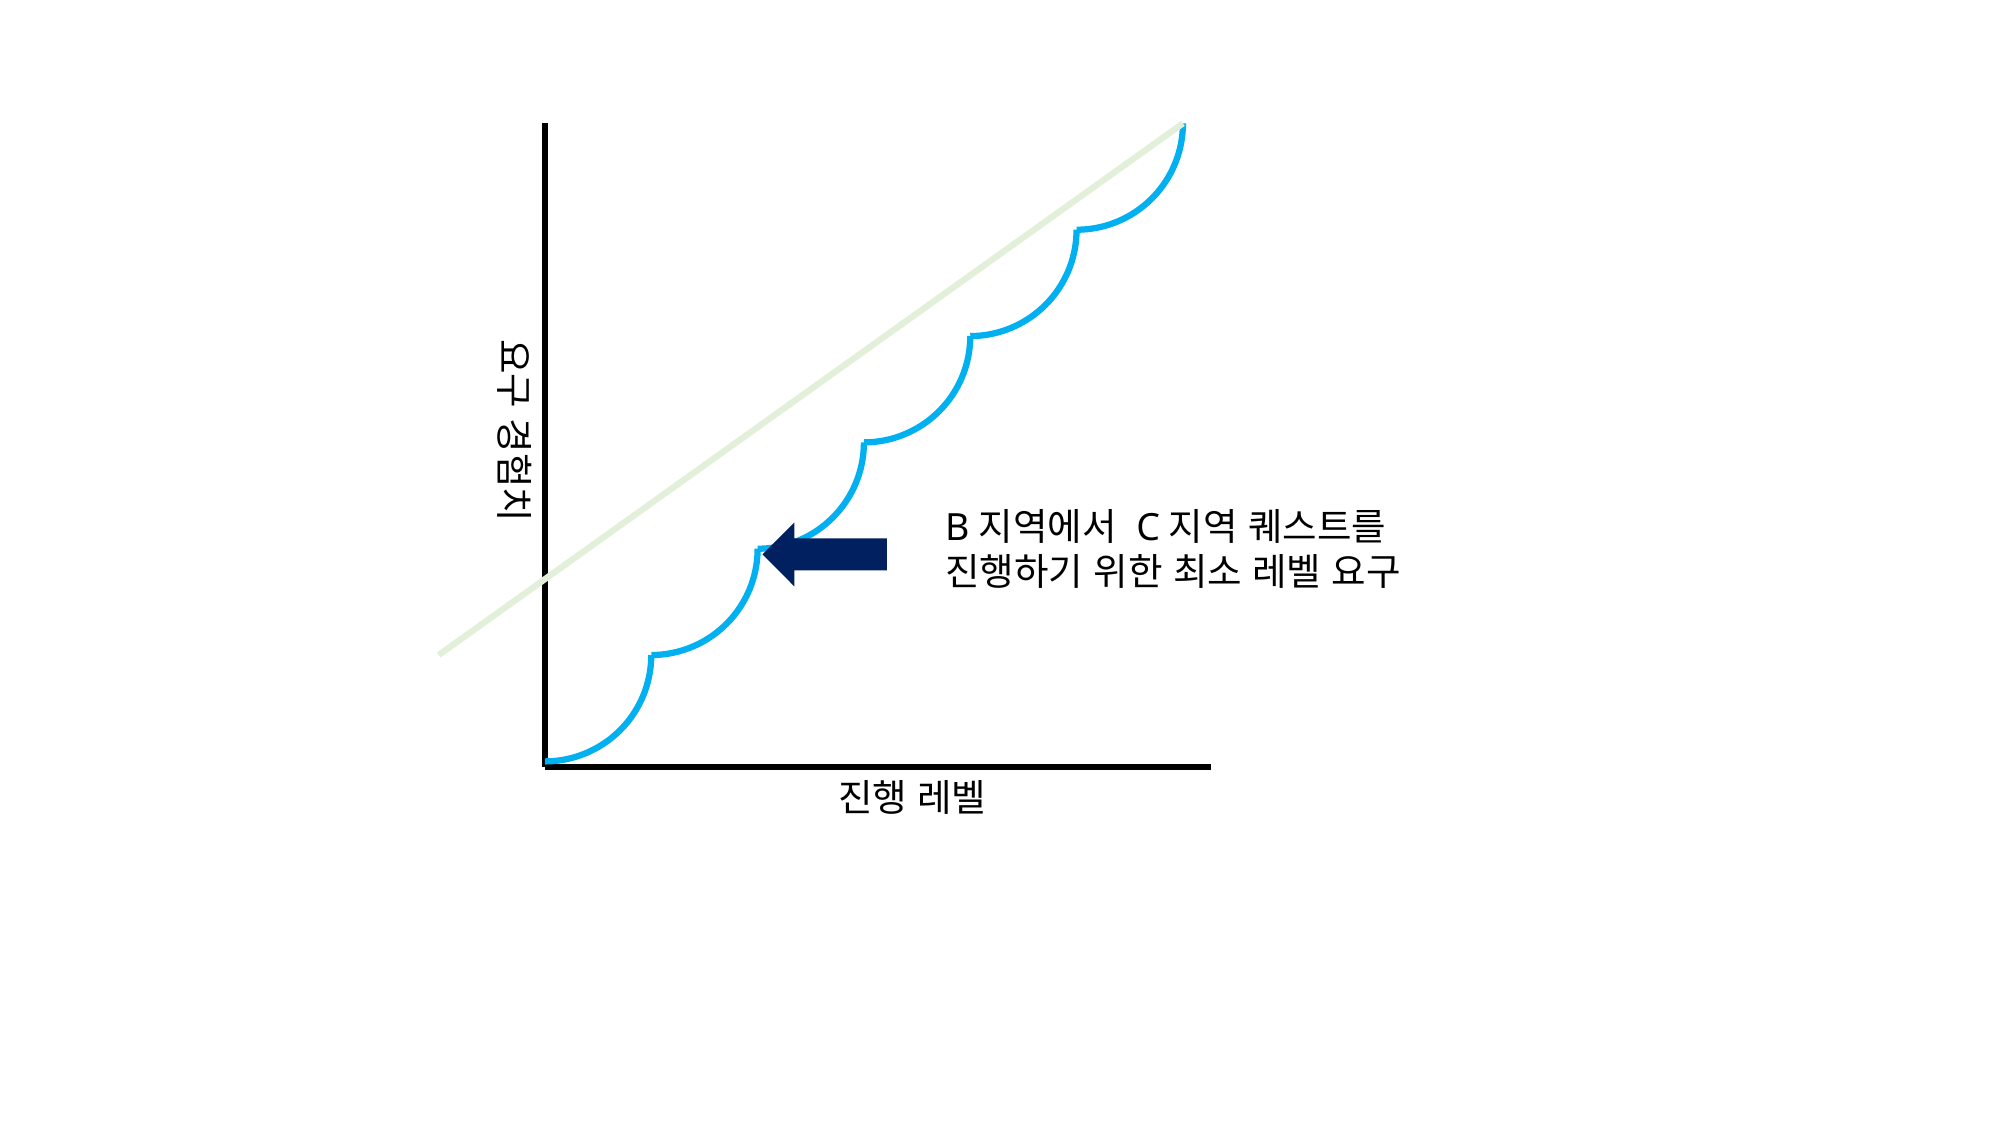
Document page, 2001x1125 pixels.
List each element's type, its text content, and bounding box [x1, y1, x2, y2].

text_box B지역에서 C지역 퀘스트를 진행하기 위한 최소 레벨 요구 [1183, 495, 1417, 601]
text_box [544, 123, 1183, 762]
text_box 진행 레벨 [823, 768, 1002, 827]
text_box 요구 경험치 [469, 324, 544, 566]
